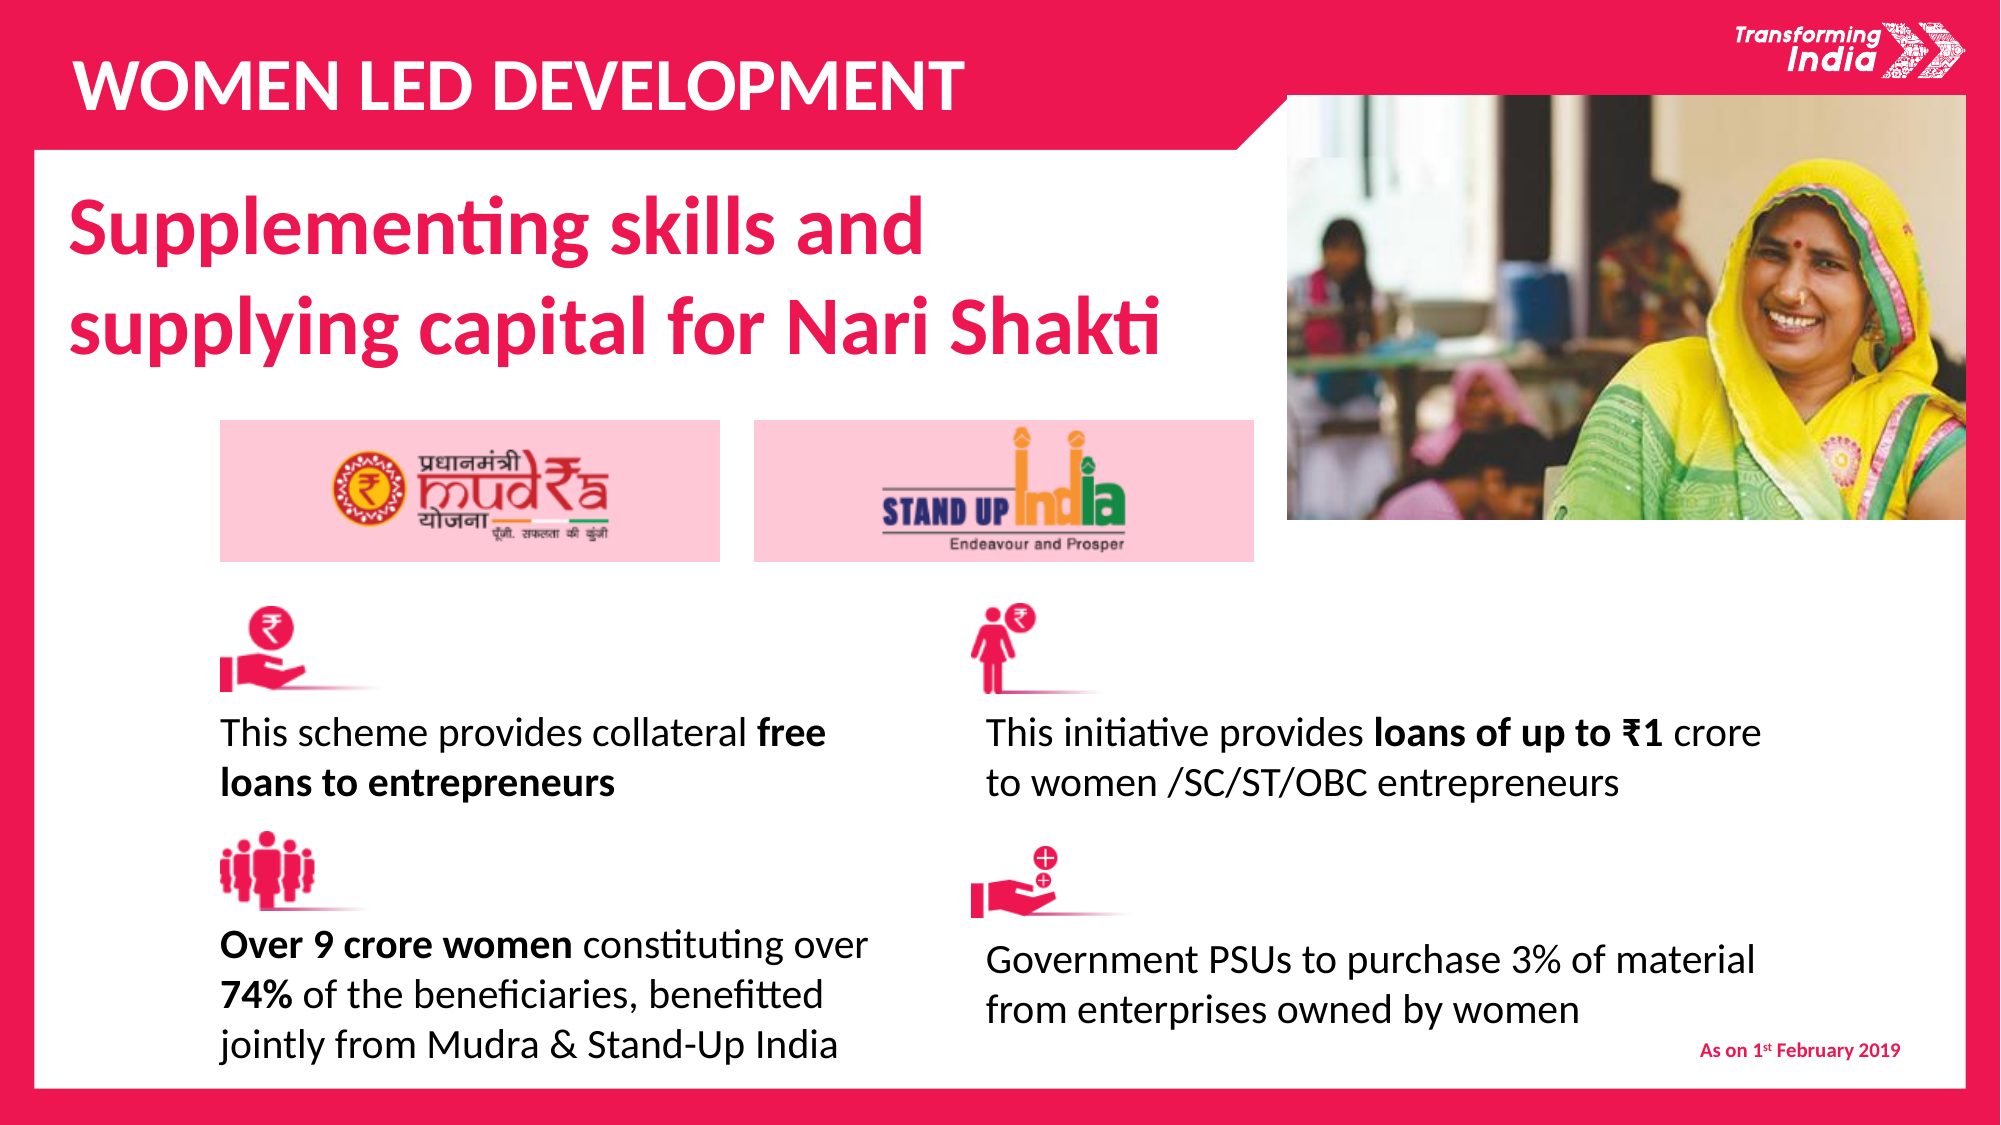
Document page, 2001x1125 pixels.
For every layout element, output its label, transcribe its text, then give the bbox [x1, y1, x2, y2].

picture [971, 603, 1105, 694]
text_box WOMEN LED DEVELOPMENT [57, 27, 981, 133]
text_box [0, 0, 2000, 1125]
text_box This initiative provides loans of up to ₹1 crore to women /SC/ST/OBC entrepreneurs [971, 697, 1785, 813]
text_box This scheme provides collateral free loans to entrepreneurs [205, 697, 936, 813]
text_box Supplementing skills and supplying capital for Nari Shakti [53, 163, 1221, 379]
text_box [1234, 97, 1287, 151]
text_box Government PSUs to purchase 3% of material from enterprises owned by women [971, 924, 1785, 1040]
picture [753, 420, 1254, 562]
picture [220, 606, 381, 692]
picture [971, 846, 1131, 918]
picture [1287, 95, 1966, 520]
text_box As on 1st February 2019 [1685, 1029, 1950, 1070]
text_box [33, 149, 1967, 1090]
picture [1735, 22, 1966, 79]
text_box Over 9 crore women constituting over 74% of the beneficiaries, benefitted jointly from Mudra & Stand-Up India [205, 908, 936, 1074]
picture [220, 420, 720, 562]
picture [220, 831, 370, 911]
